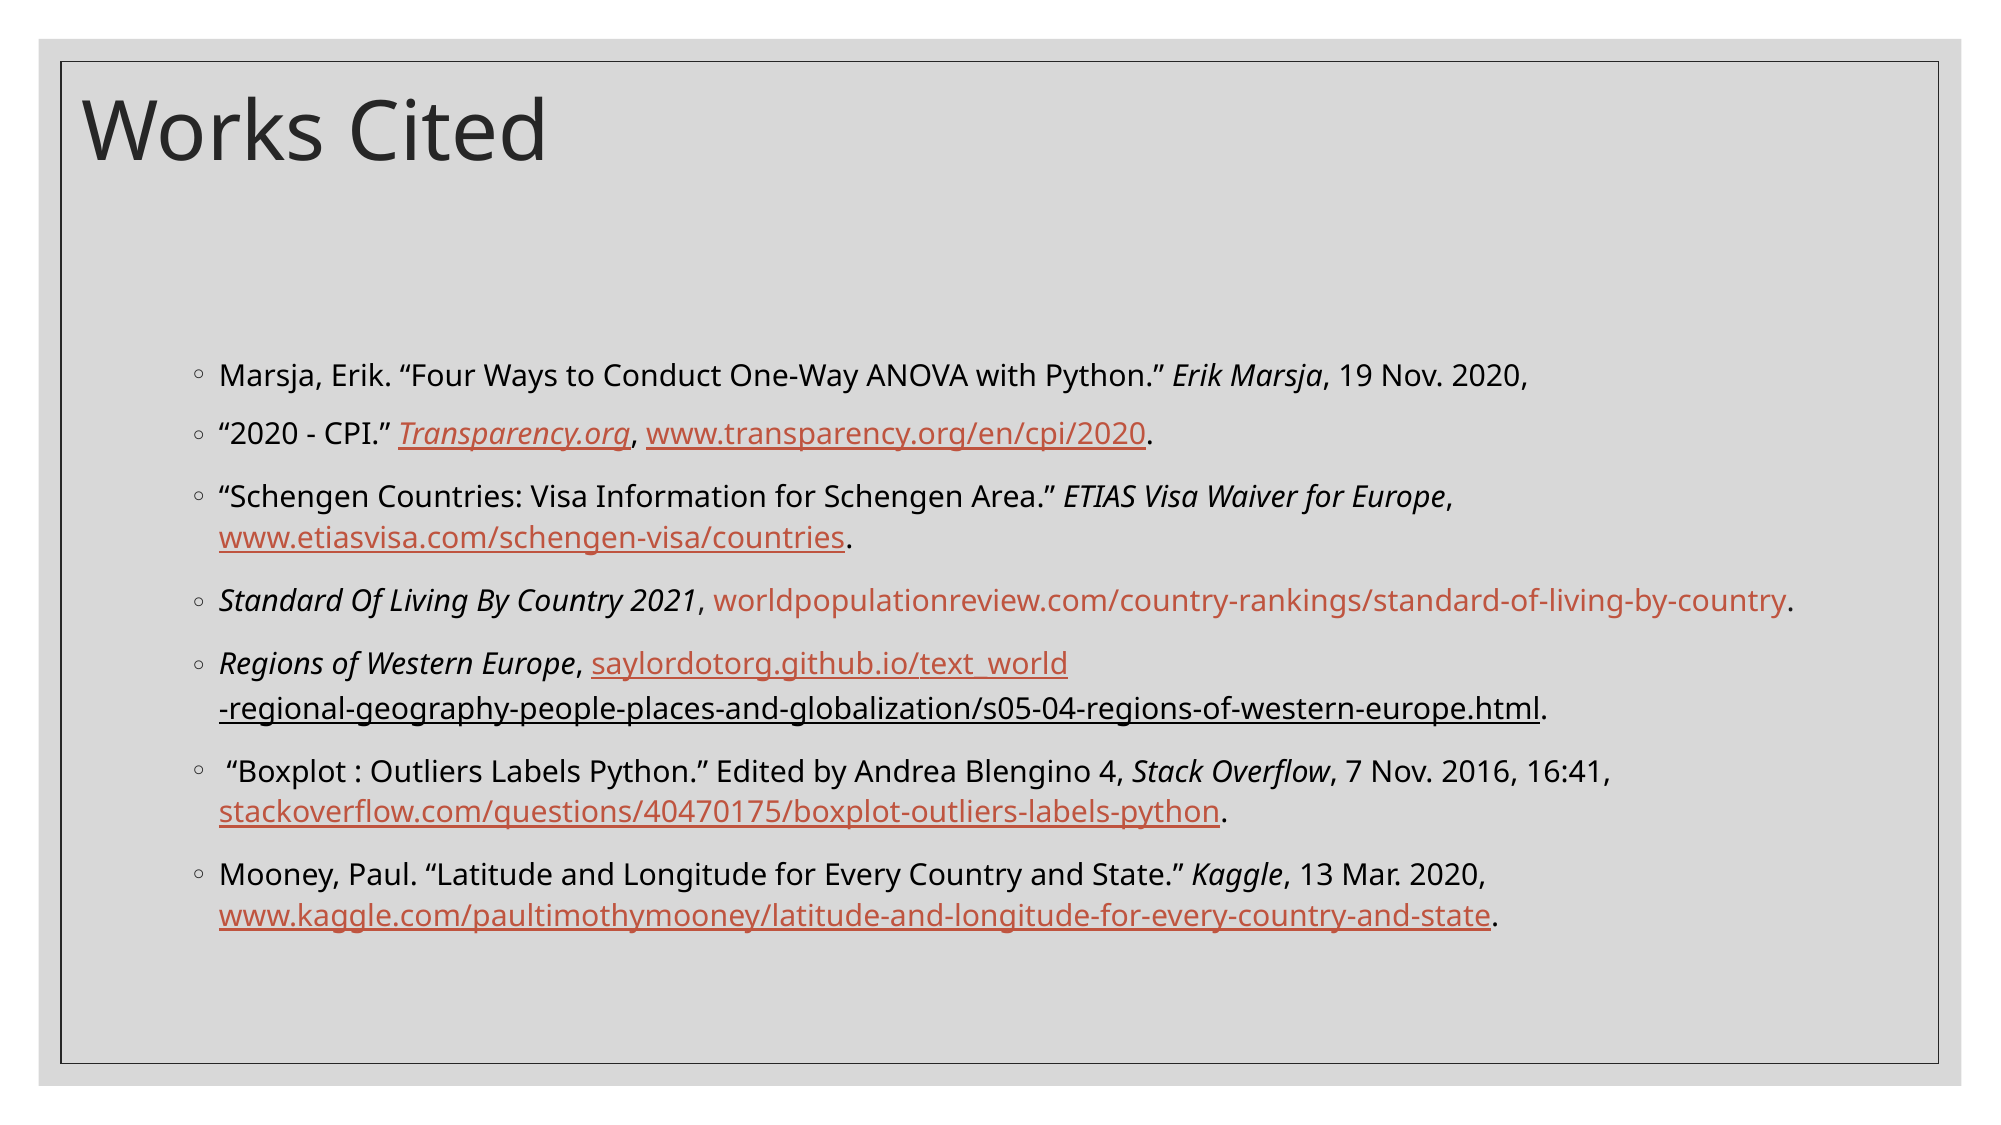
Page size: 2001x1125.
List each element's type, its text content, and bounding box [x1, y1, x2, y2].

list Marsja, Erik. “Four Ways to Conduct One-Way ANOVA with Python.” Erik Marsja, 19 Nov. 2020, “2020 - CPI.” Transparency.org, www.transparency.org/en/cpi/2020. “Schengen Countries: Visa Information for Schengen Area.” ETIAS Visa Waiver for Europe, www.etiasvisa.com/schengen-visa/countries. Standard Of Living By Country 2021, worldpopulationreview.com/country-rankings/standard-of-living-by-country. Regions of Western Europe, saylordotorg.github.io/text_world-regional-geography-people-places-and-globalization/s05-04-regions-of-western-europe.html. “Boxplot : Outliers Labels Python.” Edited by Andrea Blengino 4, Stack Overflow, 7 Nov. 2016, 16:41, stackoverflow.com/questions/40470175/boxplot-outliers-labels-python. Mooney, Paul. “Latitude and Longitude for Every Country and State.” Kaggle, 13 Mar. 2020, www.kaggle.com/paultimothymooney/latitude-and-longitude-for-every-country-and-state. [174, 345, 1825, 977]
title Works Cited [66, 62, 1717, 205]
